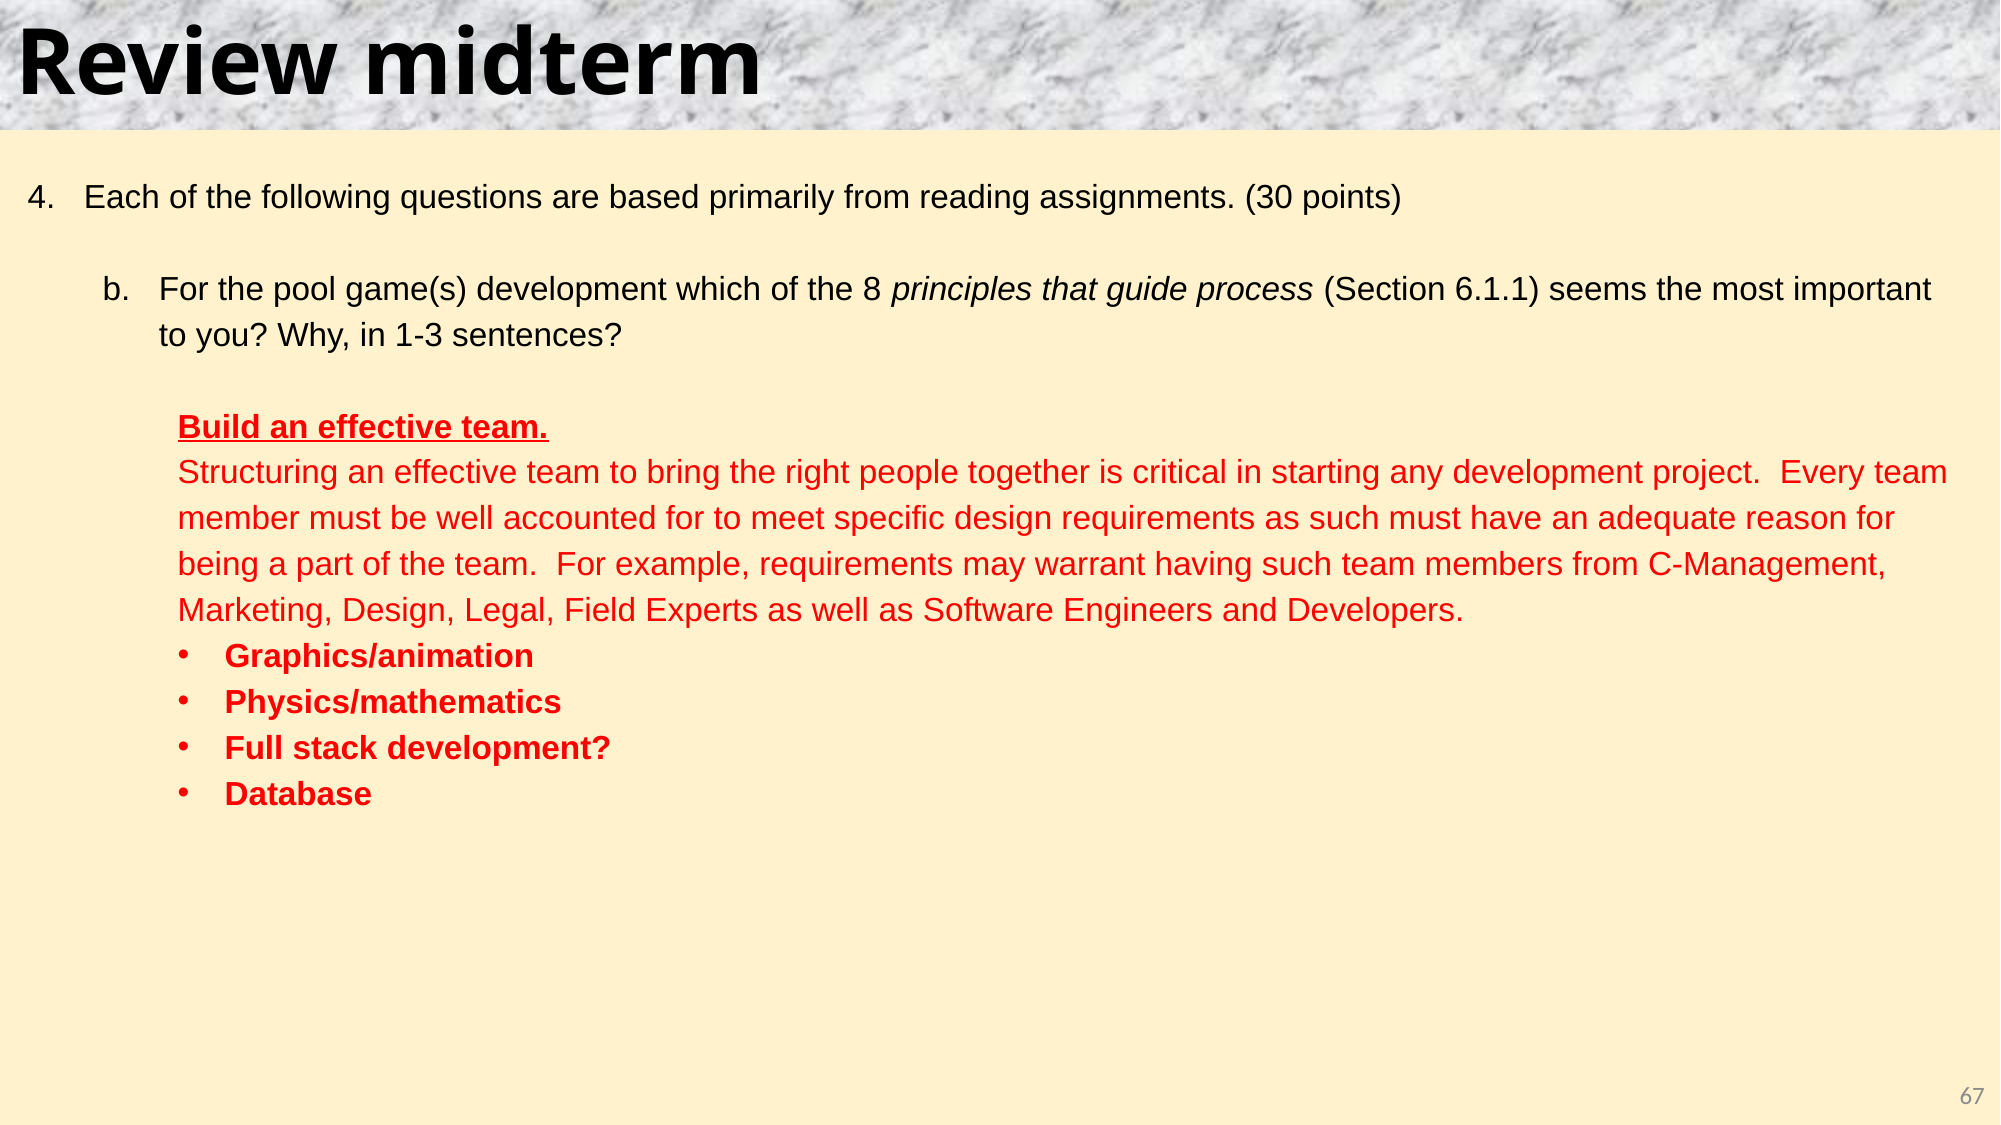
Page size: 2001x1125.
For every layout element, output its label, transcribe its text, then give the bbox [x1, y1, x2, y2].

text_box Each of the following questions are based primarily from reading assignments. (30 points) For the pool game(s) development which of the 8 principles that guide process (Section 6.1.1) seems the most important to you? Why, in 1-3 sentences? Build an effective team. Structuring an effective team to bring the right people together is critical in starting any development project. Every team member must be well accounted for to meet specific design requirements as such must have an adequate reason for being a part of the team. For example, requirements may warrant having such team members from C-Management, Marketing, Design, Legal, Field Experts as well as Software Engineers and Developers. Graphics/animation Physics/mathematics Full stack development? Database [12, 161, 1978, 860]
slide_number 67 [1550, 1065, 2000, 1125]
title Review midterm [0, 0, 2000, 130]
